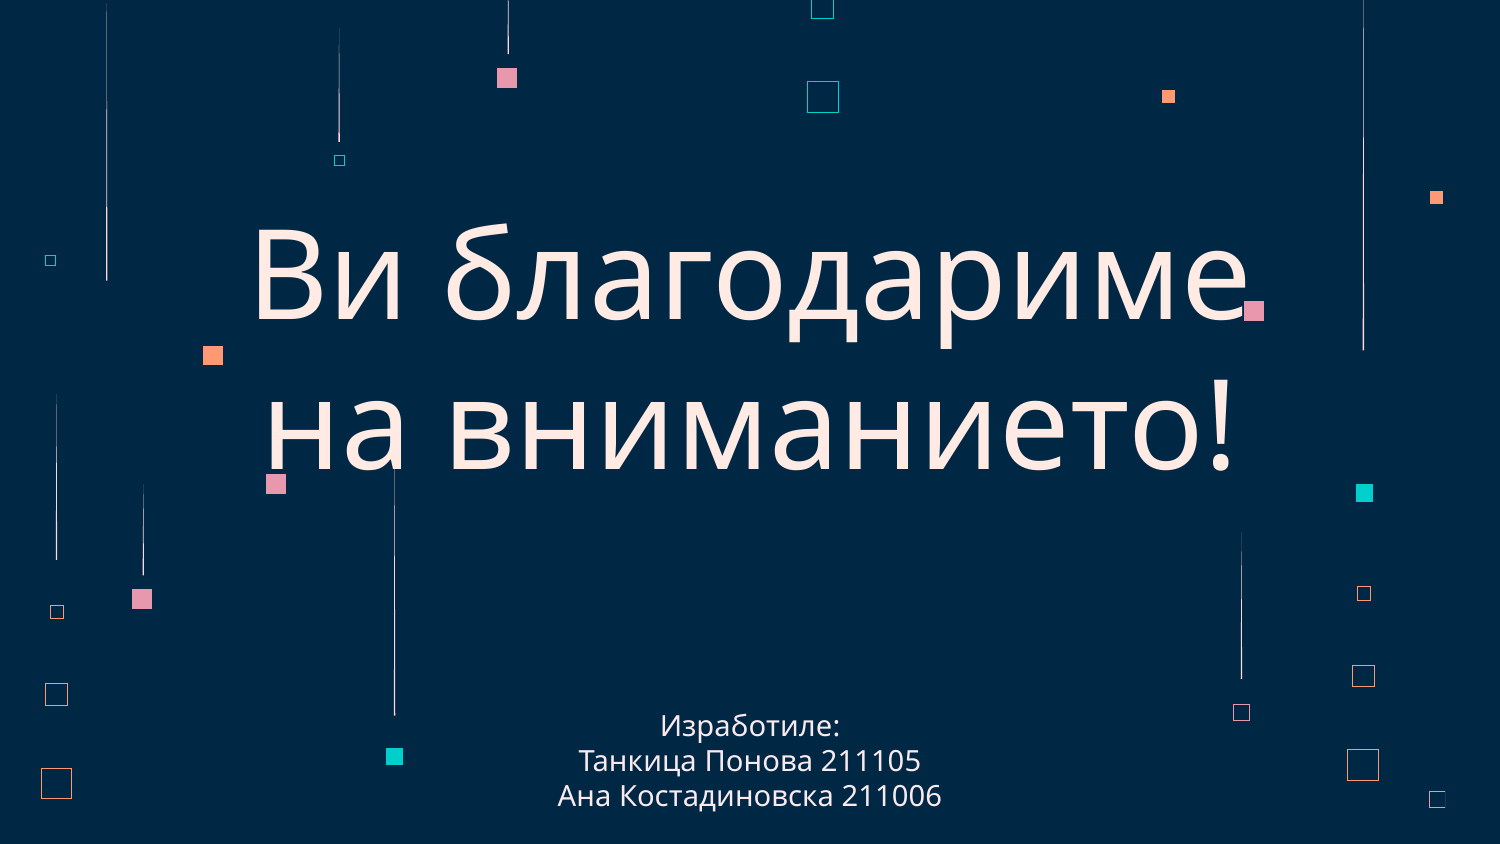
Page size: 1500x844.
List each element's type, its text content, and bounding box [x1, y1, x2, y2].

text_box Изработиле: Танкица Понова 211105 Ана Костадиновска 211006 [511, 699, 989, 820]
subtitle Ви благодариме на вниманието! [225, 227, 1275, 510]
